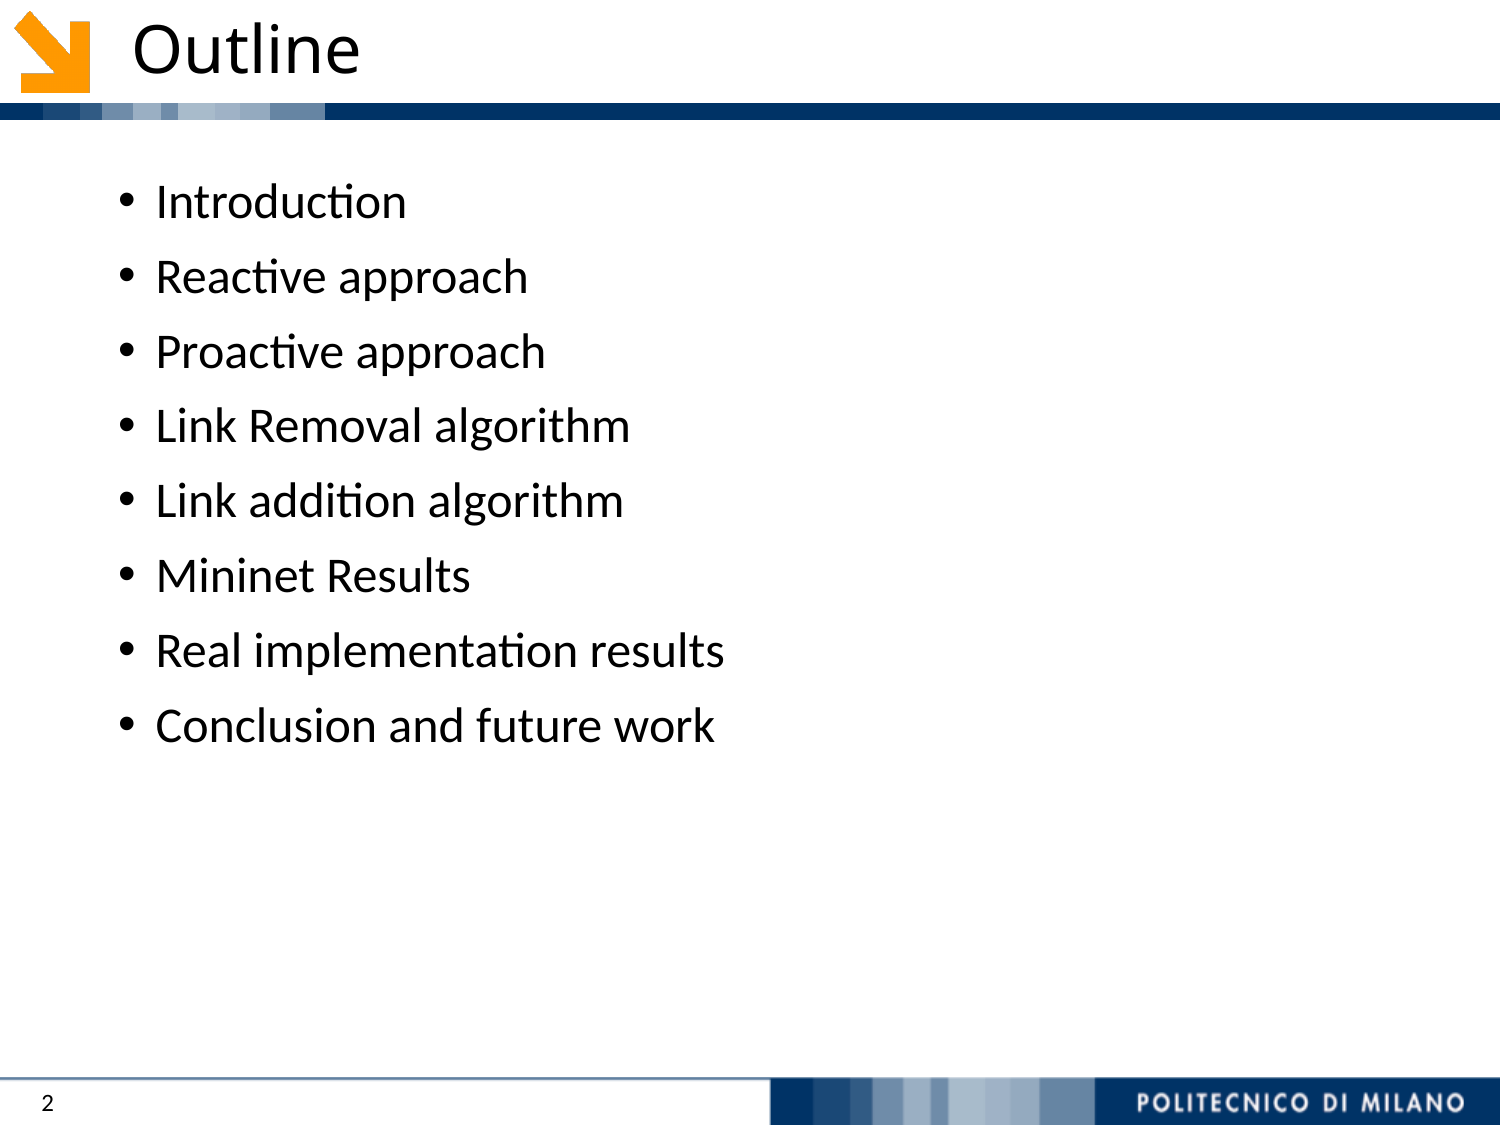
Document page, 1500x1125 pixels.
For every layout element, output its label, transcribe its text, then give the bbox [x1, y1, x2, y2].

picture [13, 10, 90, 93]
picture [0, 103, 1500, 120]
slide_number 2 [0, 1077, 69, 1125]
list Introduction Reactive approach Proactive approach Link Removal algorithm Link addition algorithm Mininet Results Real implementation results Conclusion and future work [103, 167, 1397, 882]
title Outline [116, 21, 1411, 82]
picture [69, 1077, 1500, 1125]
